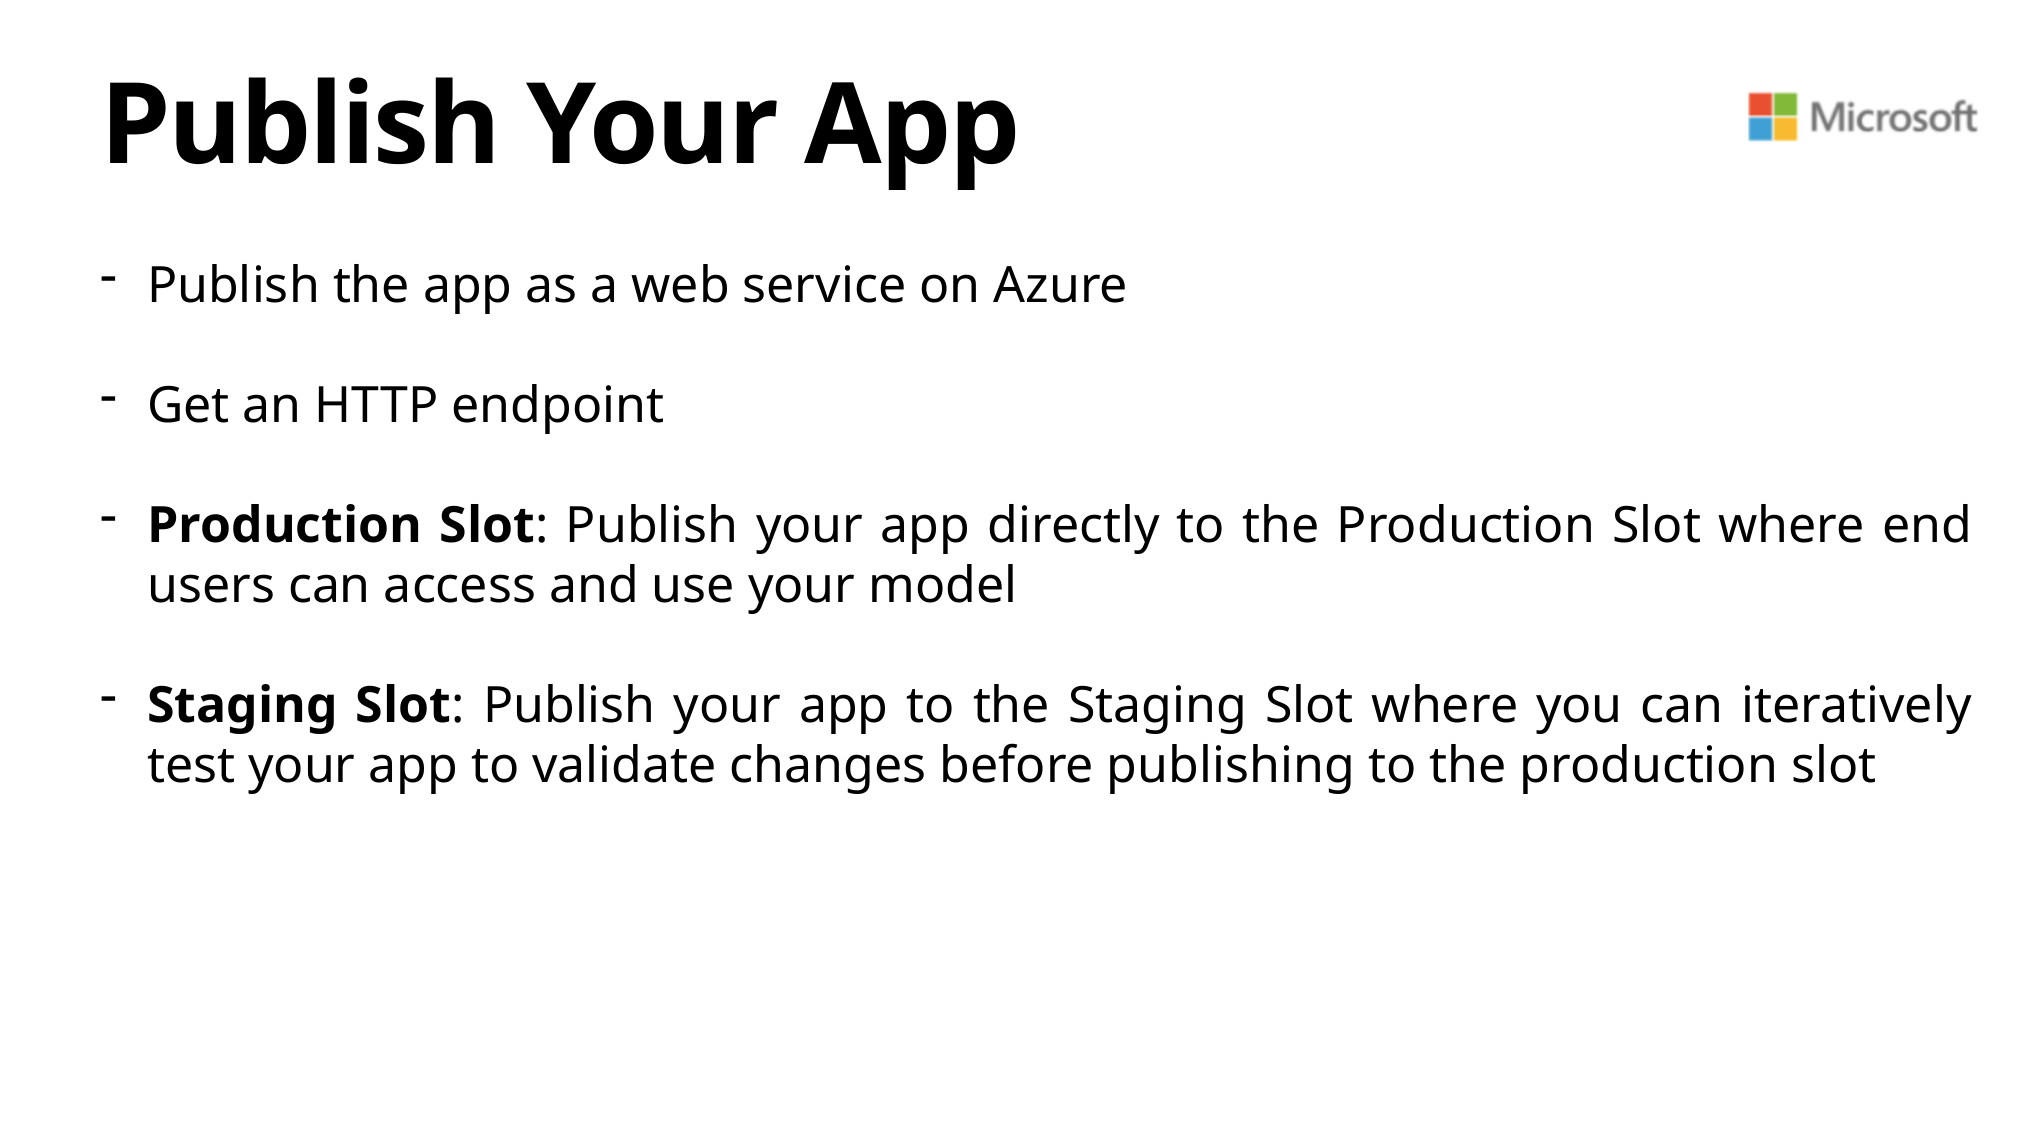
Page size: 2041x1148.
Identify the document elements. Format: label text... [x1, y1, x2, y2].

picture [1720, 60, 1996, 159]
text_box Publish the app as a web service on Azure Get an HTTP endpoint Production Slot: Publish your app directly to the Production Slot where end users can access and use your model Staging Slot: Publish your app to the Staging Slot where you can iteratively test your app to validate changes before publishing to the production slot [85, 244, 1988, 800]
text_box Publish Your App [85, 58, 2036, 187]
